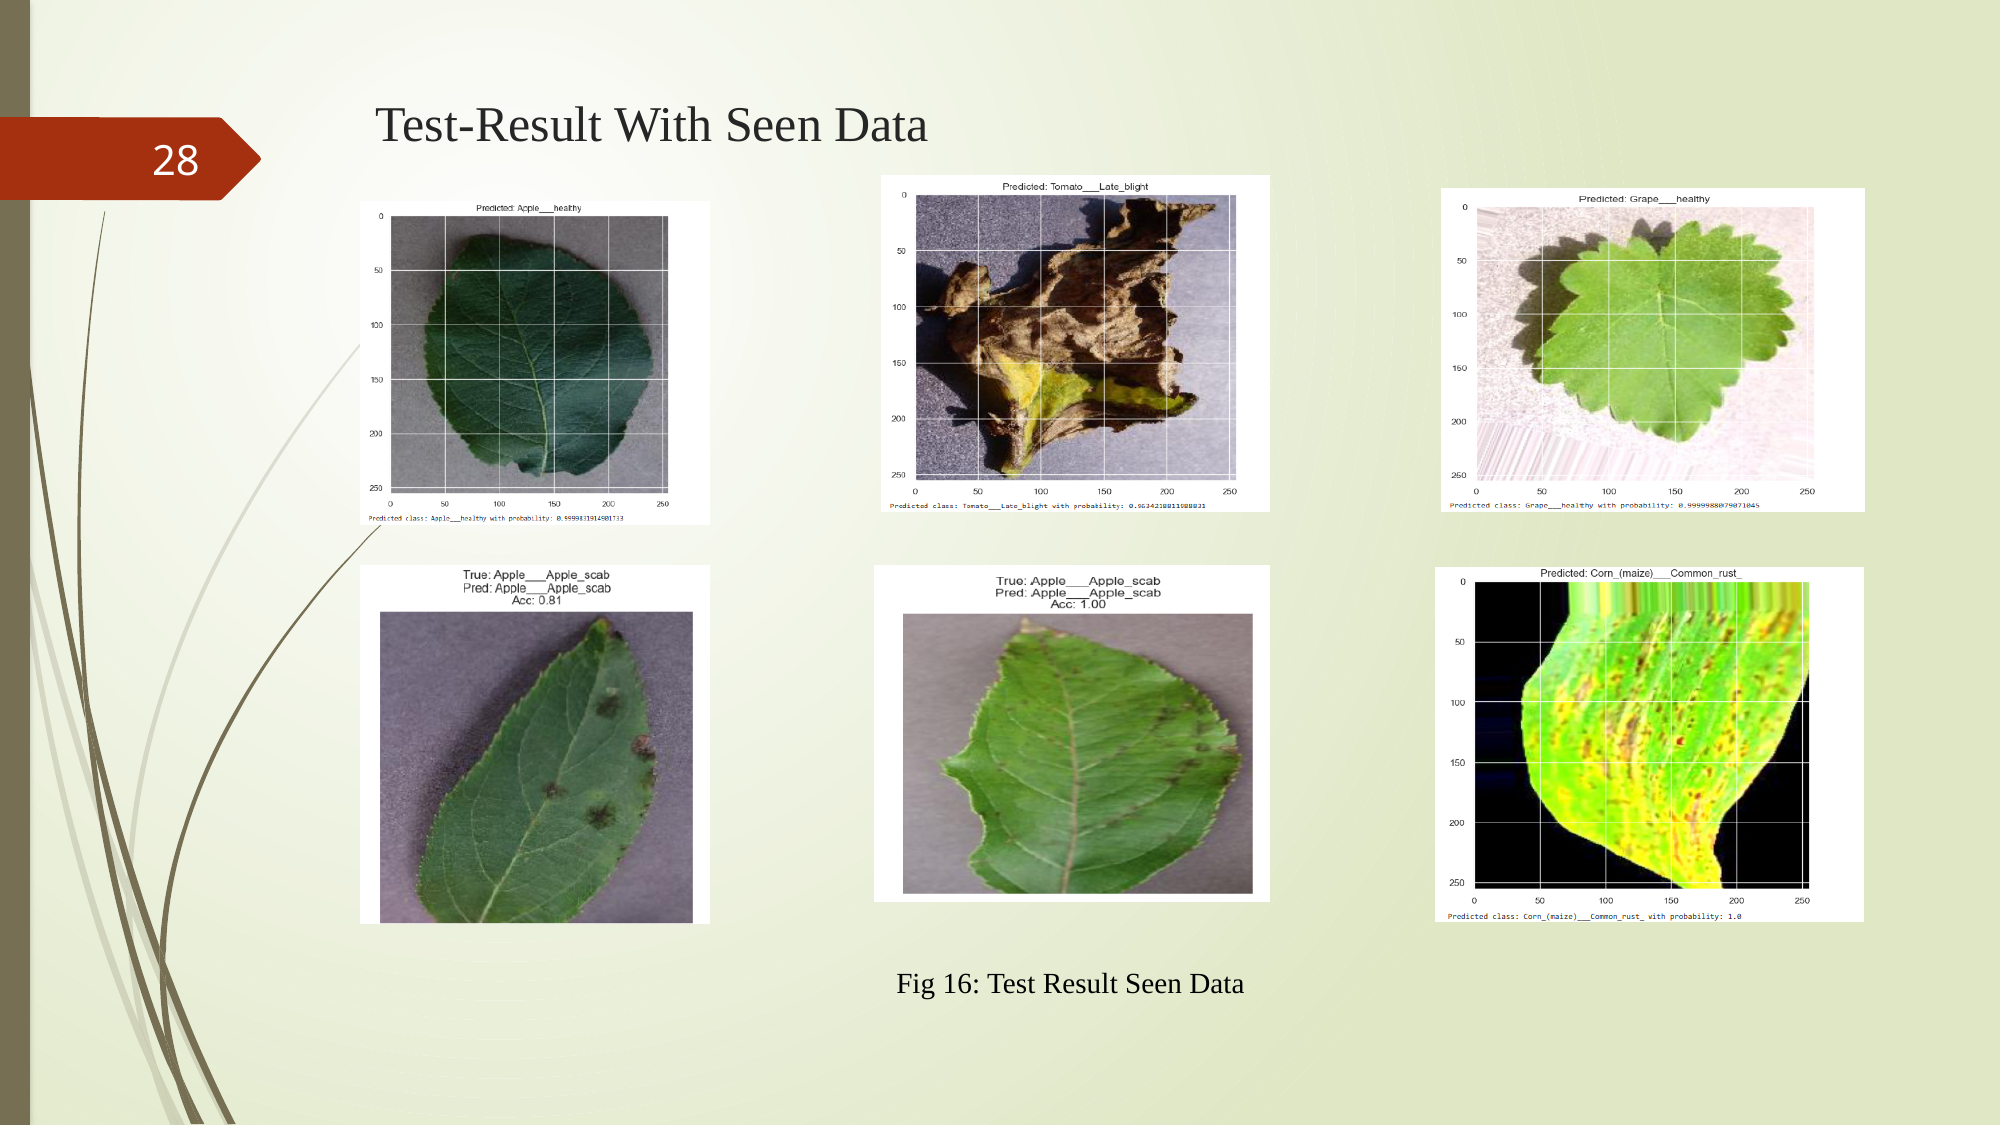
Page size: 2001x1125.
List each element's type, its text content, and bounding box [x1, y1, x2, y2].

picture [360, 201, 710, 525]
picture [874, 565, 1270, 903]
picture [360, 565, 710, 924]
title Test-Result With Seen Data [360, 83, 1254, 287]
picture [881, 174, 1270, 512]
picture [1441, 188, 1865, 512]
text_box Fig 16: Test Result Seen Data [881, 956, 1367, 1007]
slide_number 28 [87, 129, 216, 190]
picture [1434, 567, 1865, 922]
